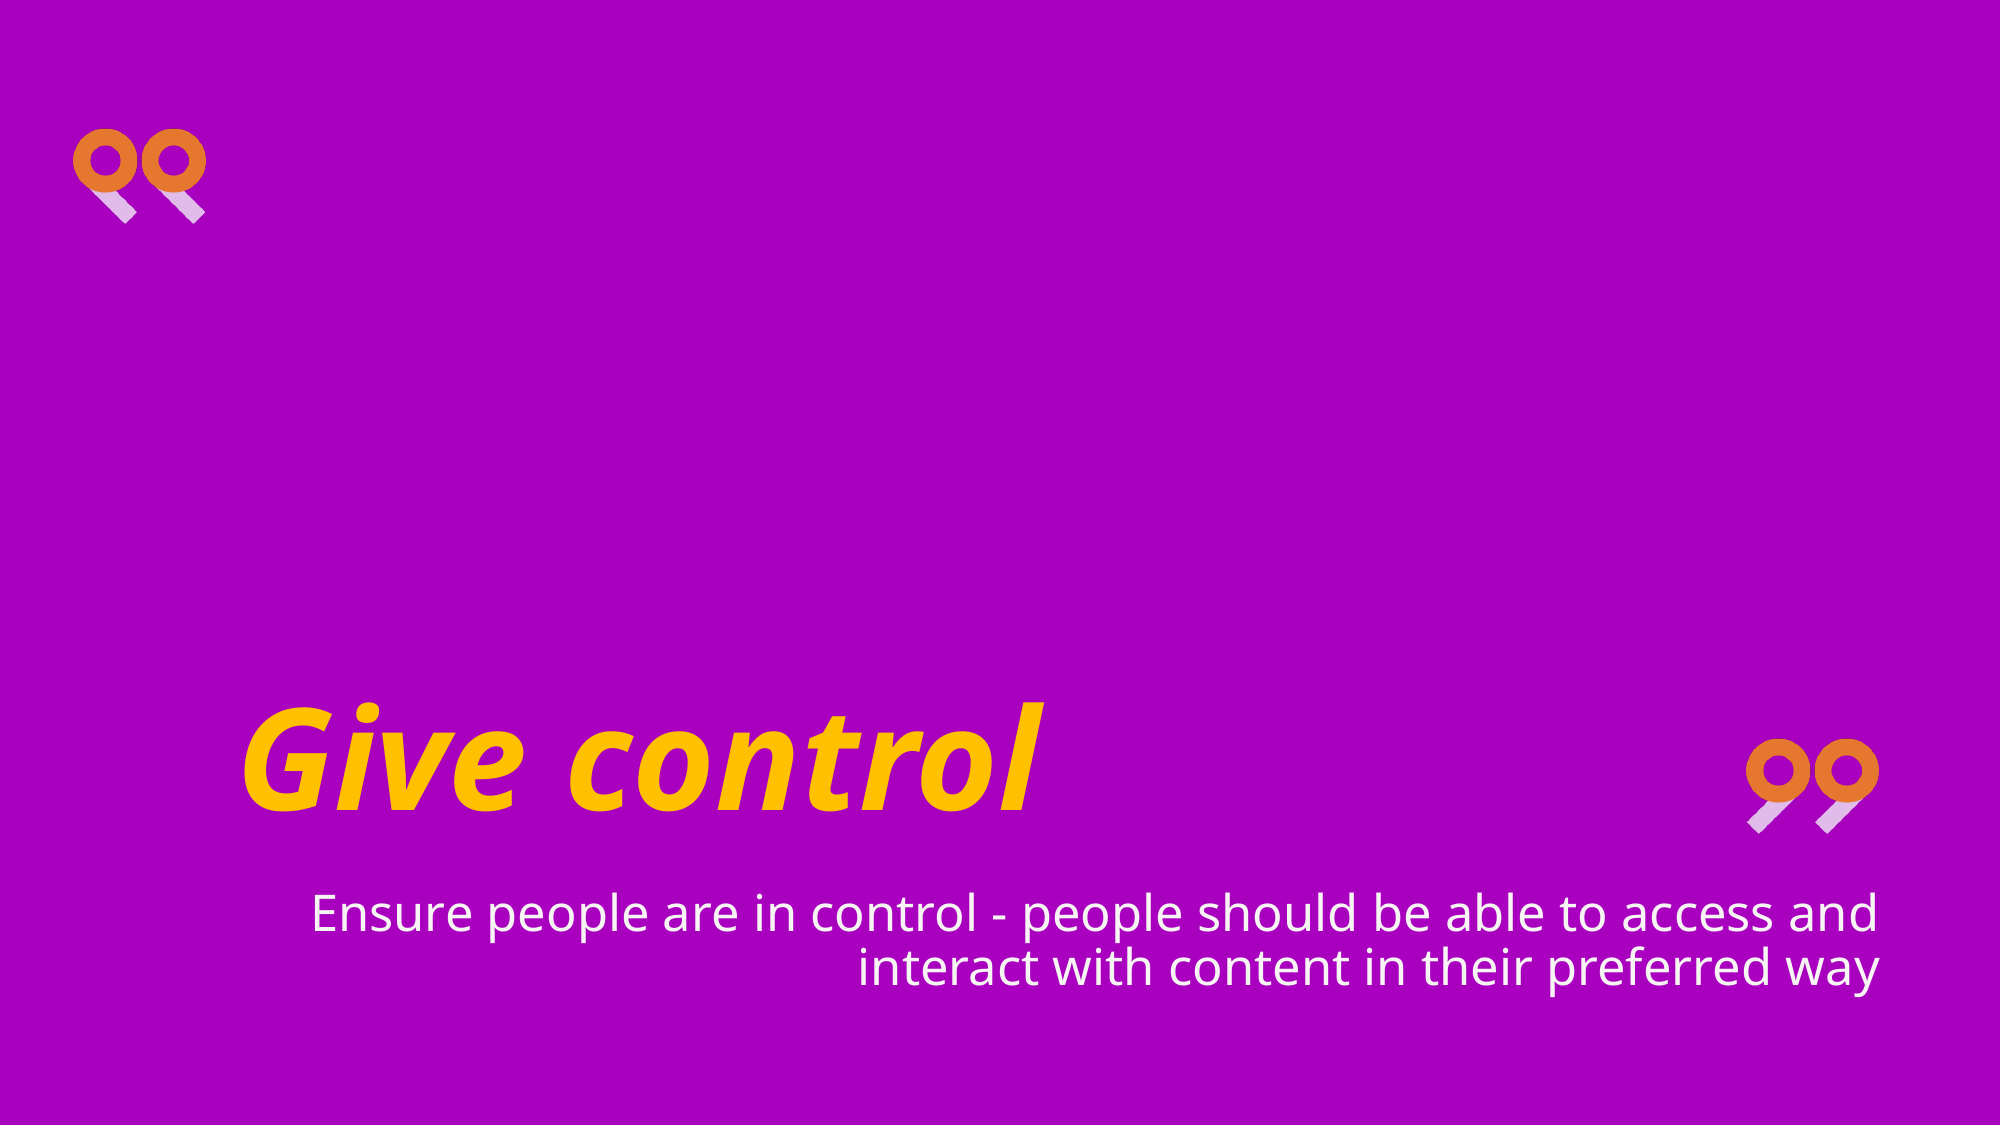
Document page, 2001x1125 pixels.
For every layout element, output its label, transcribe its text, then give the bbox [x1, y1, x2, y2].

picture [67, 125, 209, 232]
list Ensure people are in control - people should be able to access and interact with content in their preferred way [236, 887, 1882, 999]
title Give control [236, 126, 1714, 842]
picture [1740, 735, 1882, 842]
